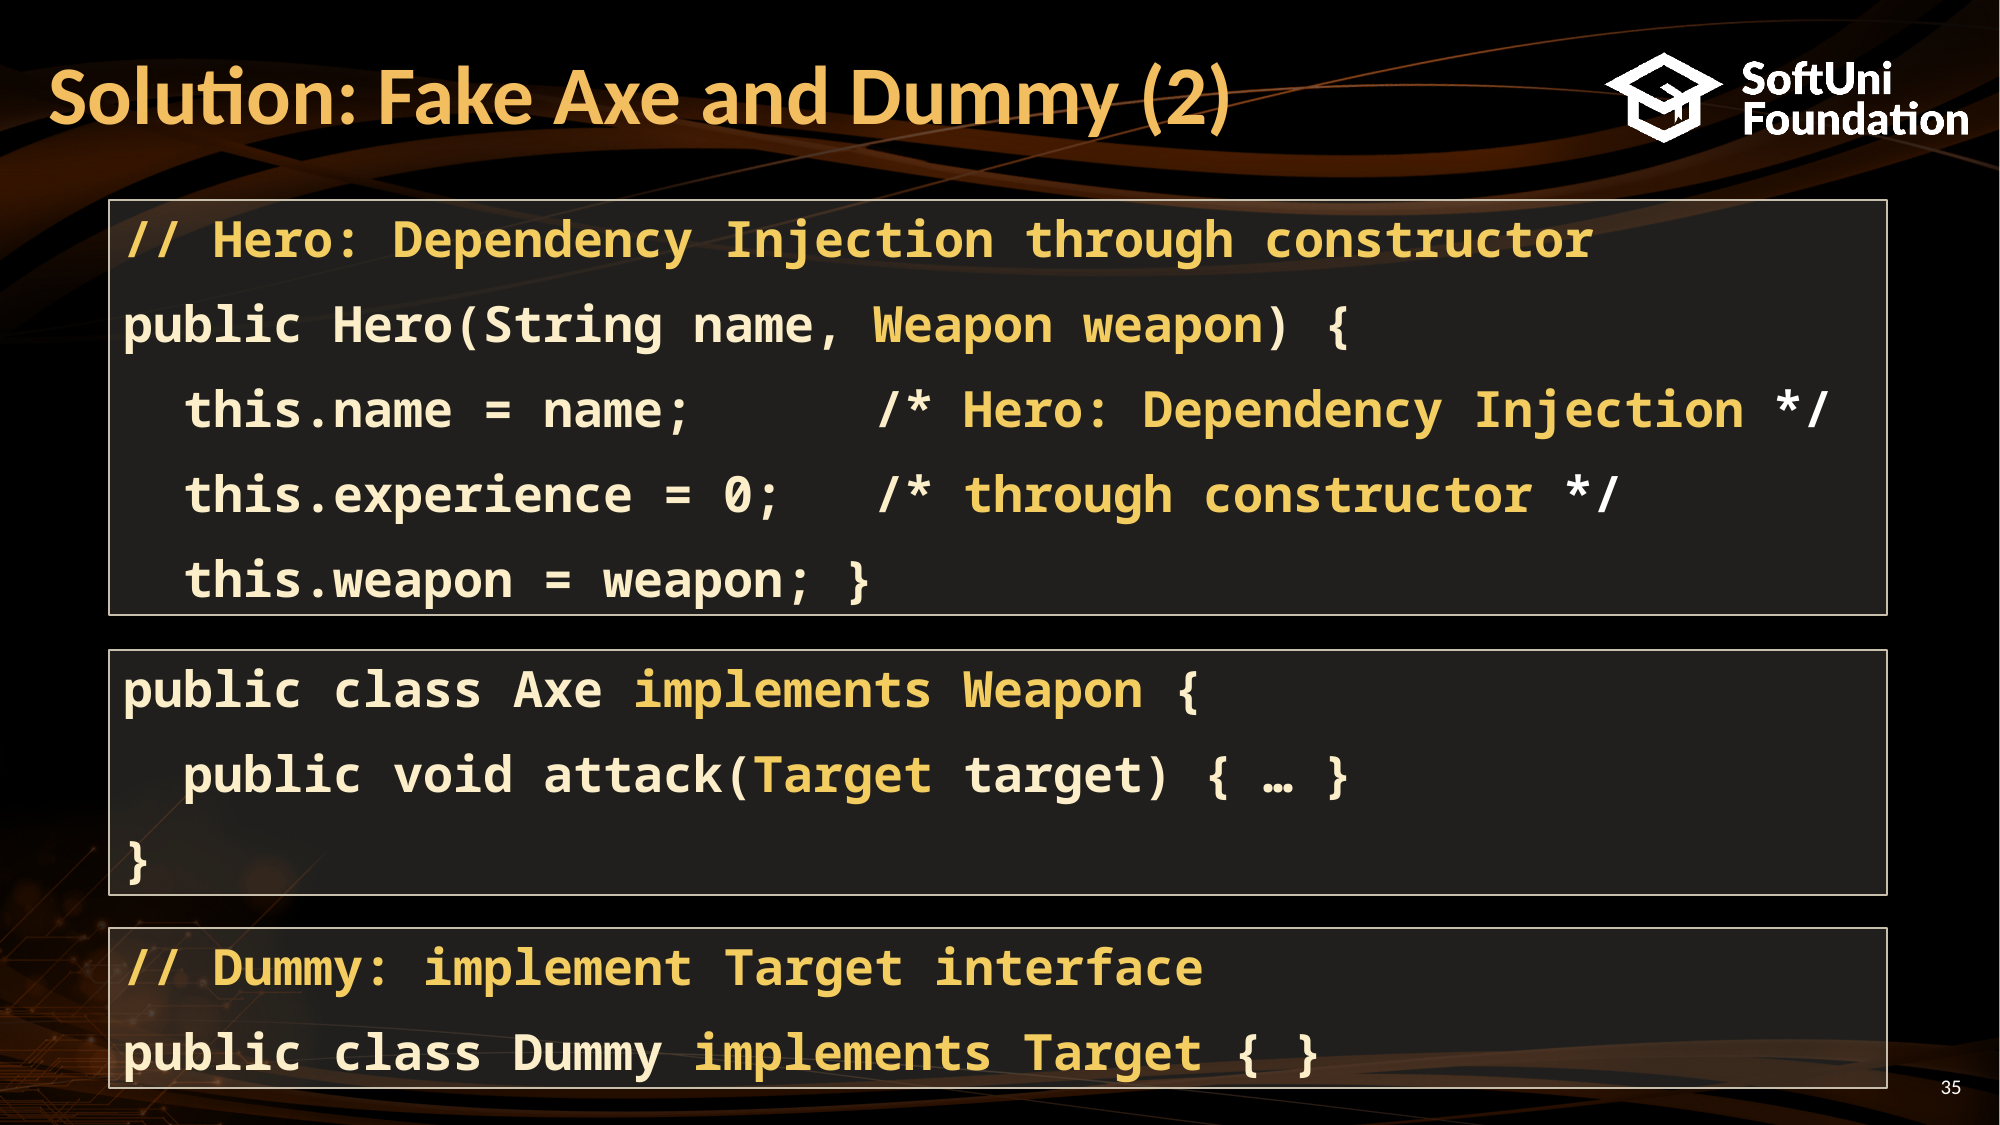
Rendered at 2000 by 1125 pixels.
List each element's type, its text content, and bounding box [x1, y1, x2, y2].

text_box Solution: Fake Axe and Dummy (2) [30, 6, 1602, 189]
text_box <number> [1897, 1070, 1968, 1103]
text_box // Dummy: implement Target interface public class Dummy implements Target { } [108, 928, 1888, 1089]
text_box public class Axe implements Weapon { public void attack(Target target) { … } } [108, 650, 1888, 895]
picture [0, 0, 2000, 1125]
text_box // Hero: Dependency Injection through constructor public Hero(String name, Weapon weapon) { this.name = name; /* Hero: Dependency Injection */ this.experience = 0; /* through constructor */ this.weapon = weapon; } [108, 200, 1888, 615]
